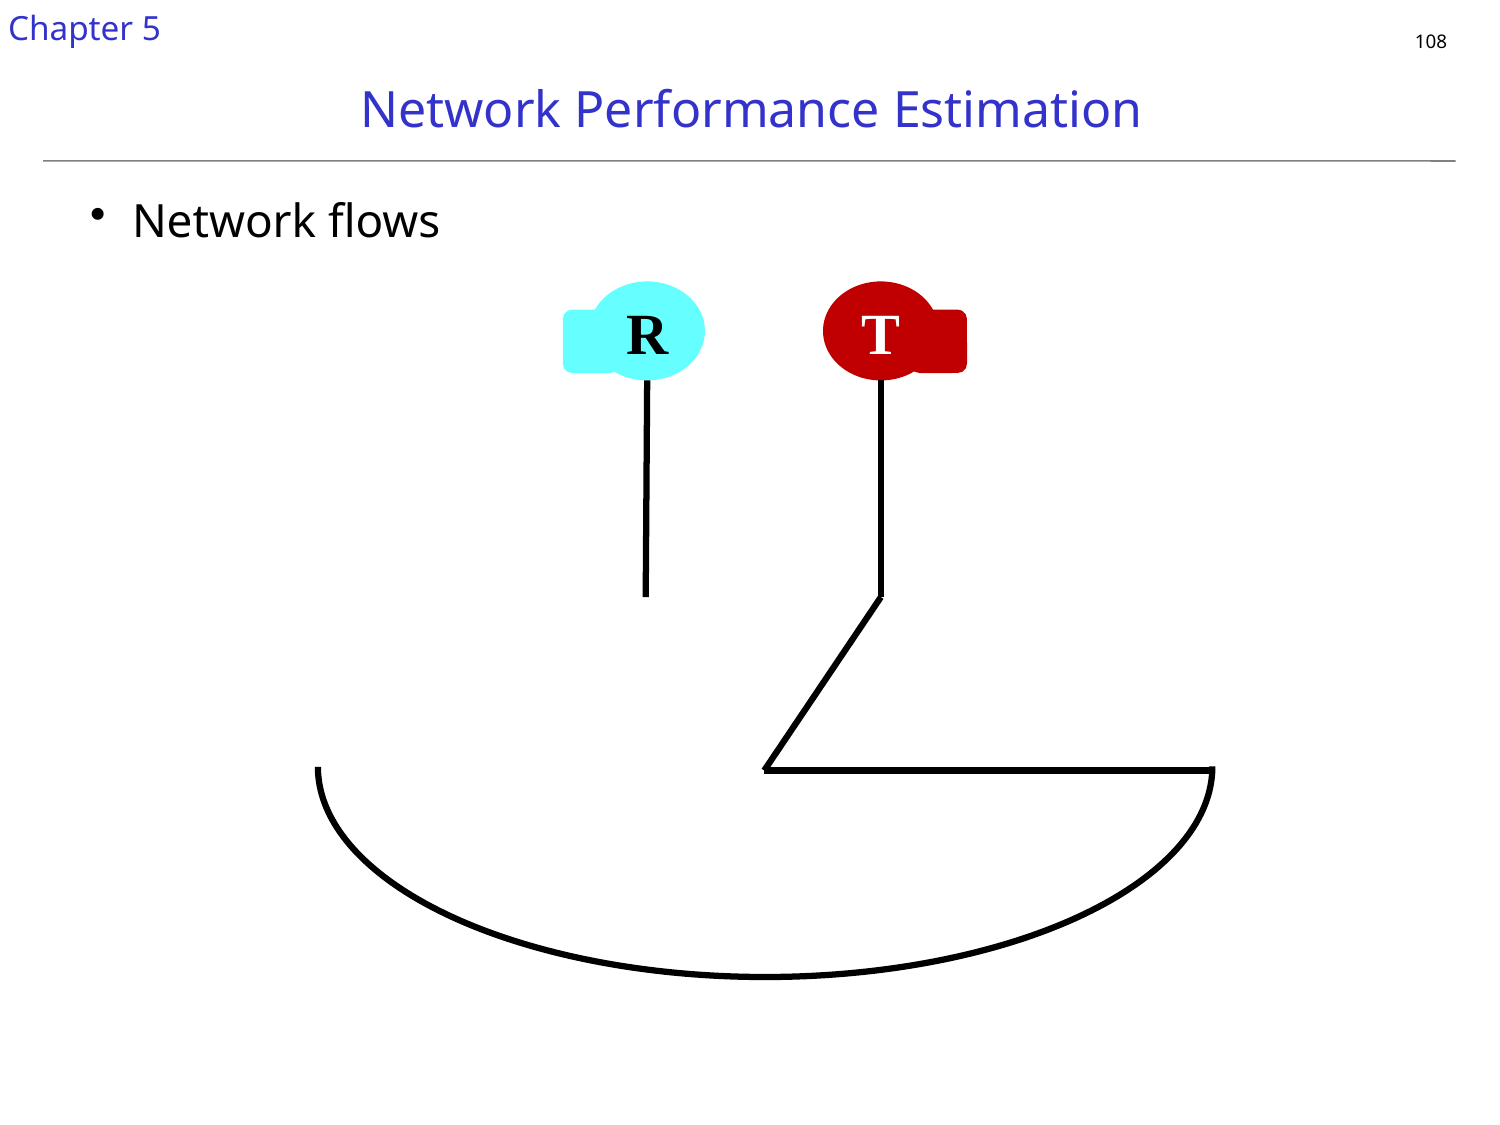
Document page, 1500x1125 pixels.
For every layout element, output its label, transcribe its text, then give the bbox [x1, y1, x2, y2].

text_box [317, 281, 1213, 978]
list Network flows [74, 184, 1426, 1071]
title Network Performance Estimation [76, 66, 1428, 150]
text_box Chapter 5 [0, 0, 176, 55]
